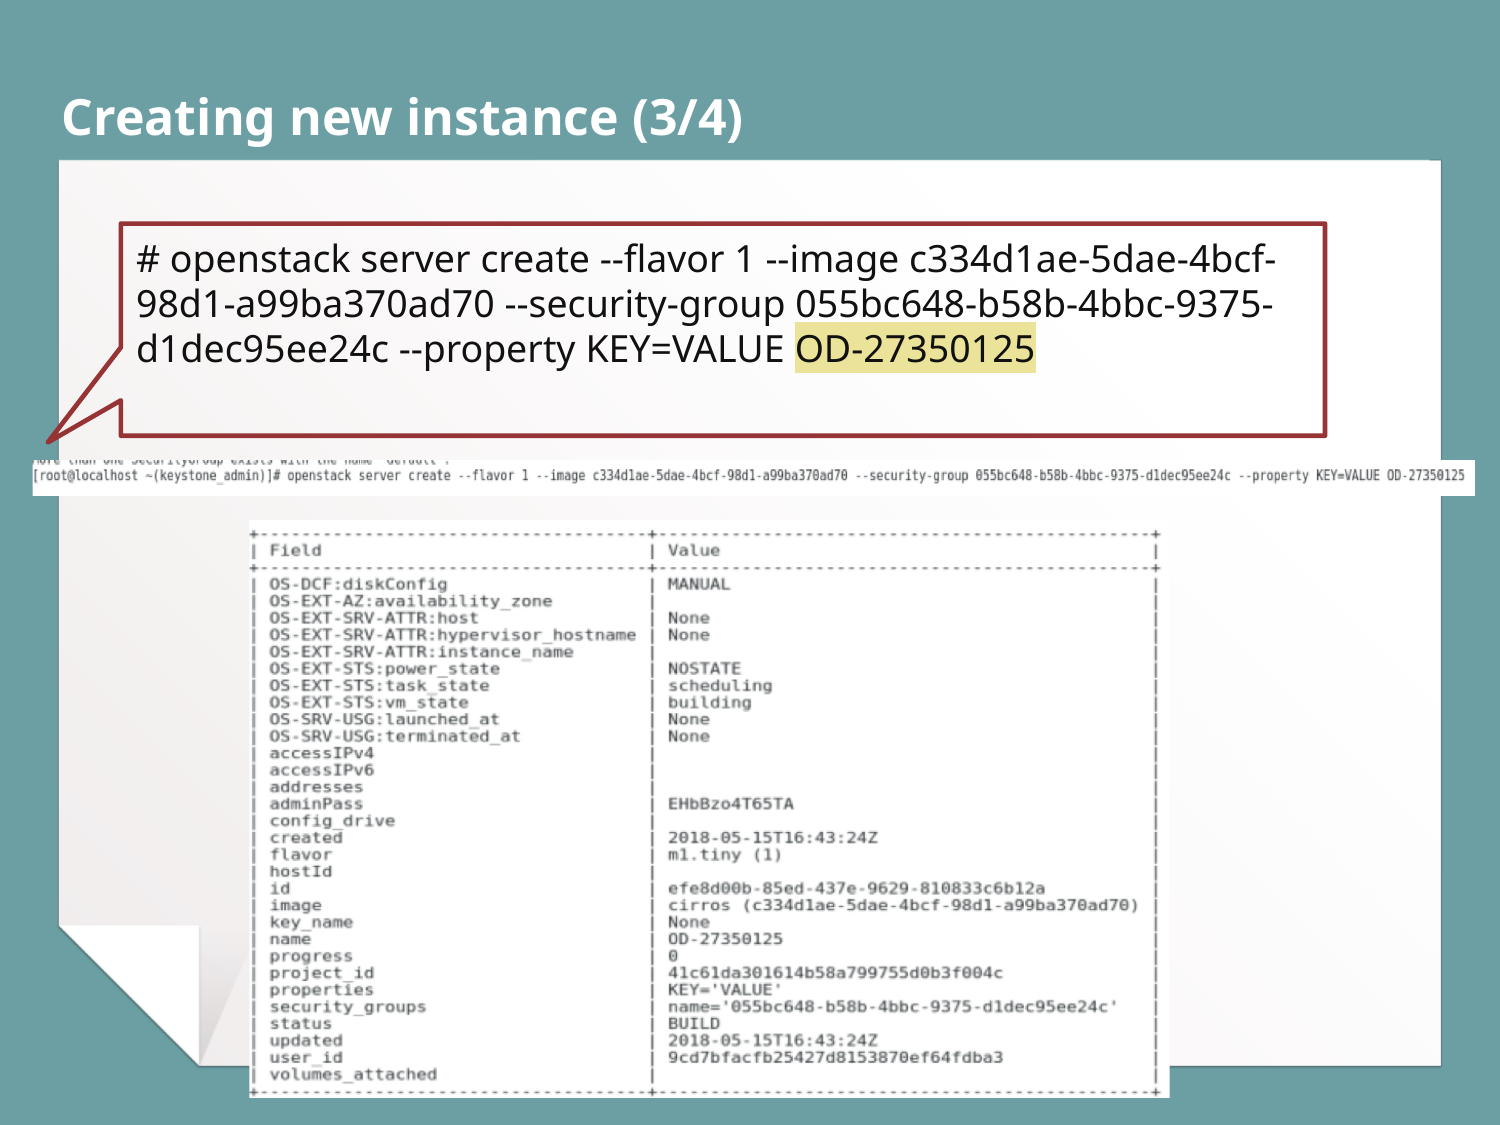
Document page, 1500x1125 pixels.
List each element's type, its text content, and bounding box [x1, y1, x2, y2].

picture [0, 0, 1500, 1125]
text_box [47, 223, 1326, 443]
list # openstack server create --flavor 1 --image c334d1ae-5dae-4bcf-98d1-a99ba370ad70 --security-group 055bc648-b58b-4bbc-9375-d1dec95ee24c --property KEY=VALUE OD-27350125 [120, 505, 1375, 1016]
title Creating new instance (3/4) [46, 45, 1425, 160]
list # openstack server create --flavor 1 --image c334d1ae-5dae-4bcf-98d1-a99ba370ad70 --security-group 055bc648-b58b-4bbc-9375-d1dec95ee24c --property KEY=VALUE OD-27350125 [120, 219, 1375, 459]
